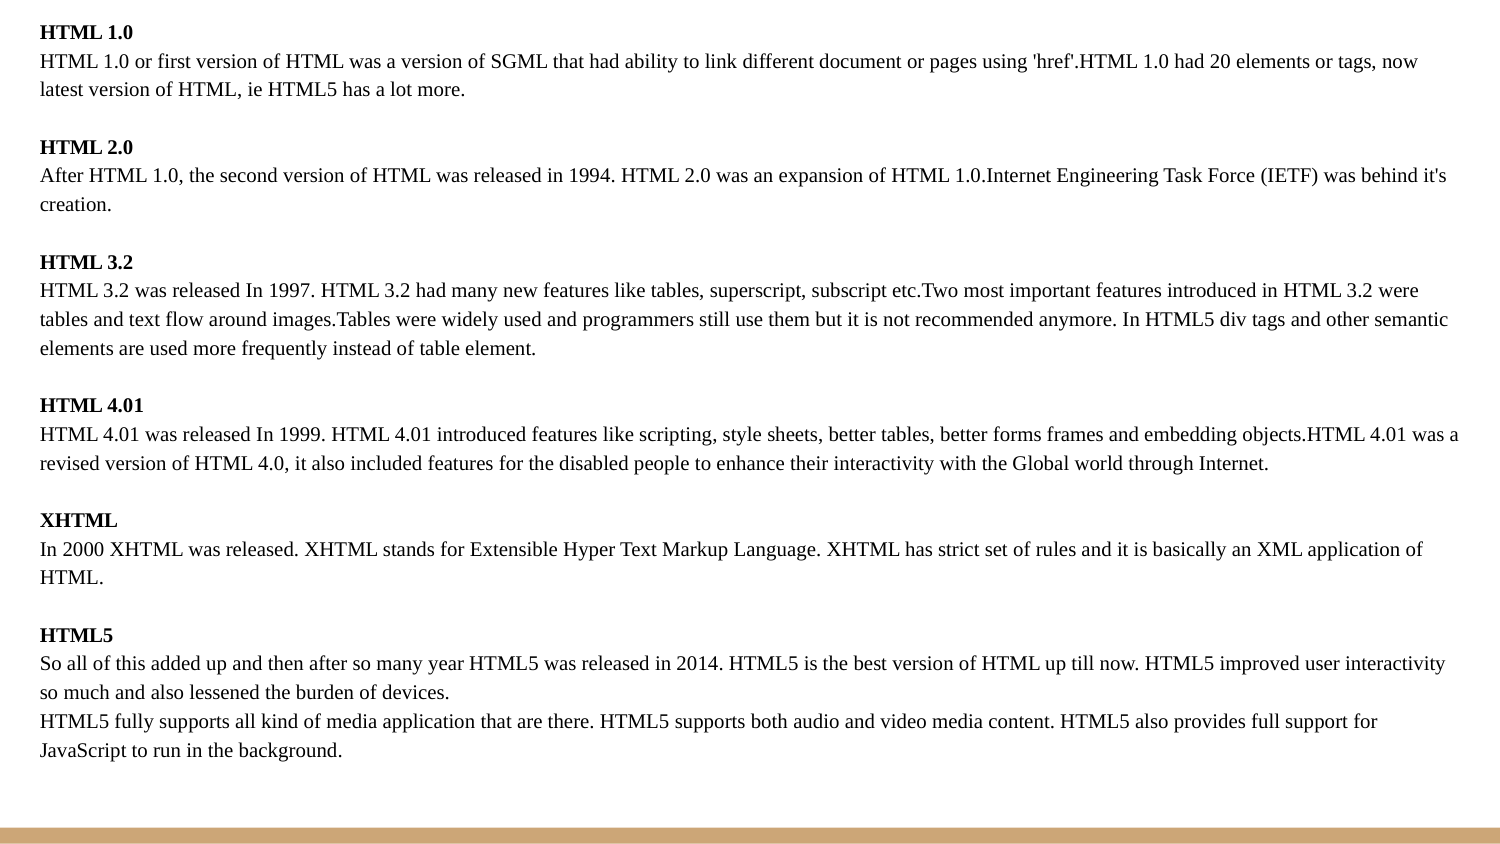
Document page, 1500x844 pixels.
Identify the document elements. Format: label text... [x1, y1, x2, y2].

text_box HTML 1.0 HTML 1.0 or first version of HTML was a version of SGML that had ability to link different document or pages using 'href'.HTML 1.0 had 20 elements or tags, now latest version of HTML, ie HTML5 has a lot more. HTML 2.0 After HTML 1.0, the second version of HTML was released in 1994. HTML 2.0 was an expansion of HTML 1.0.Internet Engineering Task Force (IETF) was behind it's creation. HTML 3.2 HTML 3.2 was released In 1997. HTML 3.2 had many new features like tables, superscript, subscript etc.Two most important features introduced in HTML 3.2 were tables and text flow around images.Tables were widely used and programmers still use them but it is not recommended anymore. In HTML5 div tags and other semantic elements are used more frequently instead of table element. HTML 4.01 HTML 4.01 was released In 1999. HTML 4.01 introduced features like scripting, style sheets, better tables, better forms frames and embedding objects.HTML 4.01 was a revised version of HTML 4.0, it also included features for the disabled people to enhance their interactivity with the Global world through Internet. XHTML In 2000 XHTML was released. XHTML stands for Extensible Hyper Text Markup Language. XHTML has strict set of rules and it is basically an XML application of HTML. HTML5 So all of this added up and then after so many year HTML5 was released in 2014. HTML5 is the best version of HTML up till now. HTML5 improved user interactivity so much and also lessened the burden of devices. HTML5 fully supports all kind of media application that are there. HTML5 supports both audio and video media content. HTML5 also provides full support for JavaScript to run in the background. [24, 0, 1480, 805]
